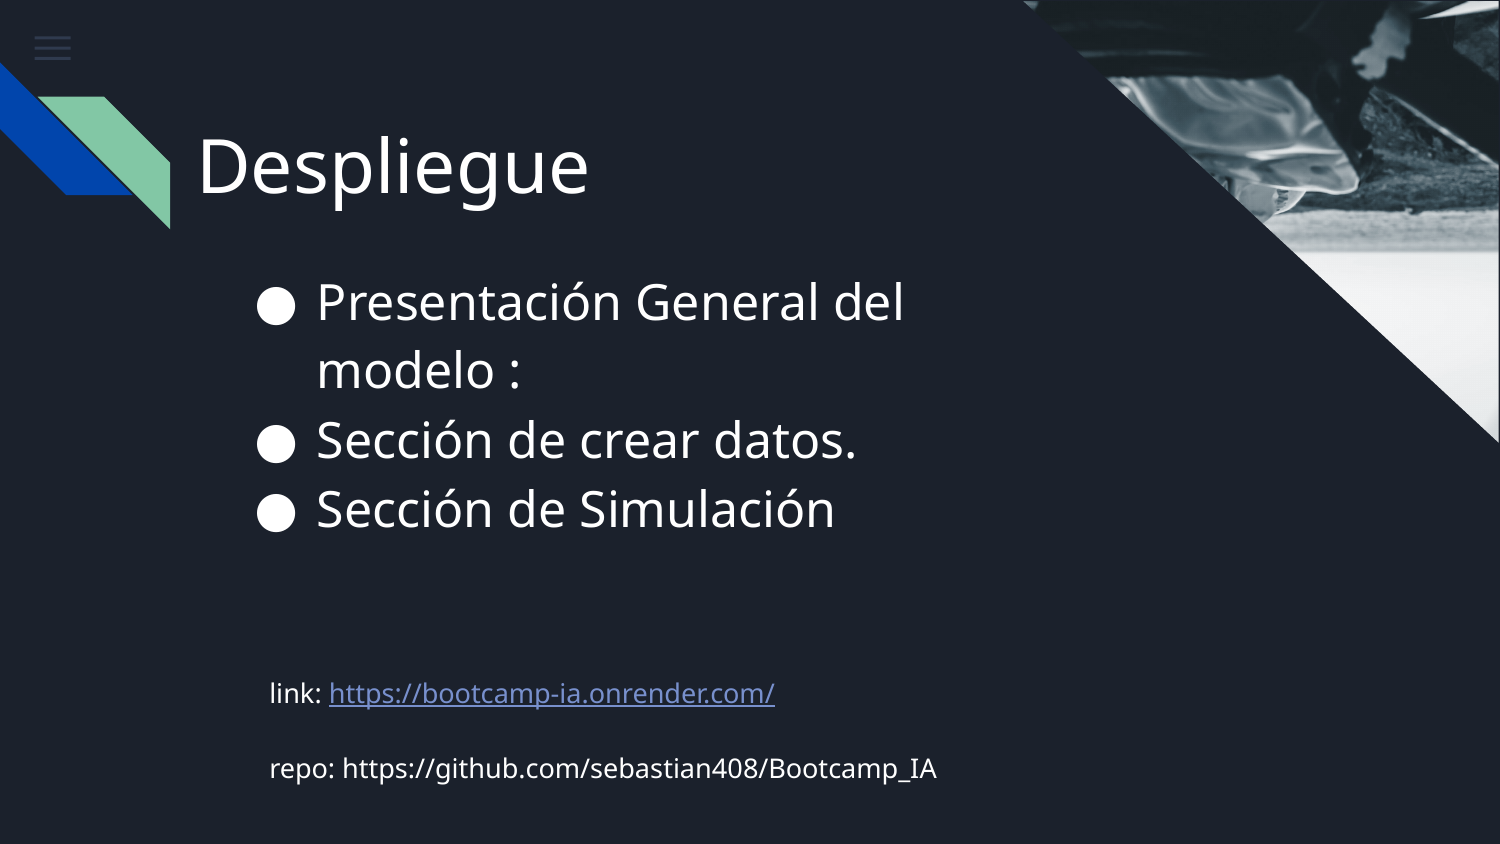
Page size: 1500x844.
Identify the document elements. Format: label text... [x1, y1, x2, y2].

list Presentación General del modelo : Sección de crear datos. Sección de Simulación [226, 246, 969, 405]
title Despliegue [181, 89, 1017, 188]
list link: https://bootcamp-ia.onrender.com/ repo: https://github.com/sebastian408/Bootcamp_IA [254, 655, 997, 814]
picture [1022, 0, 1499, 443]
